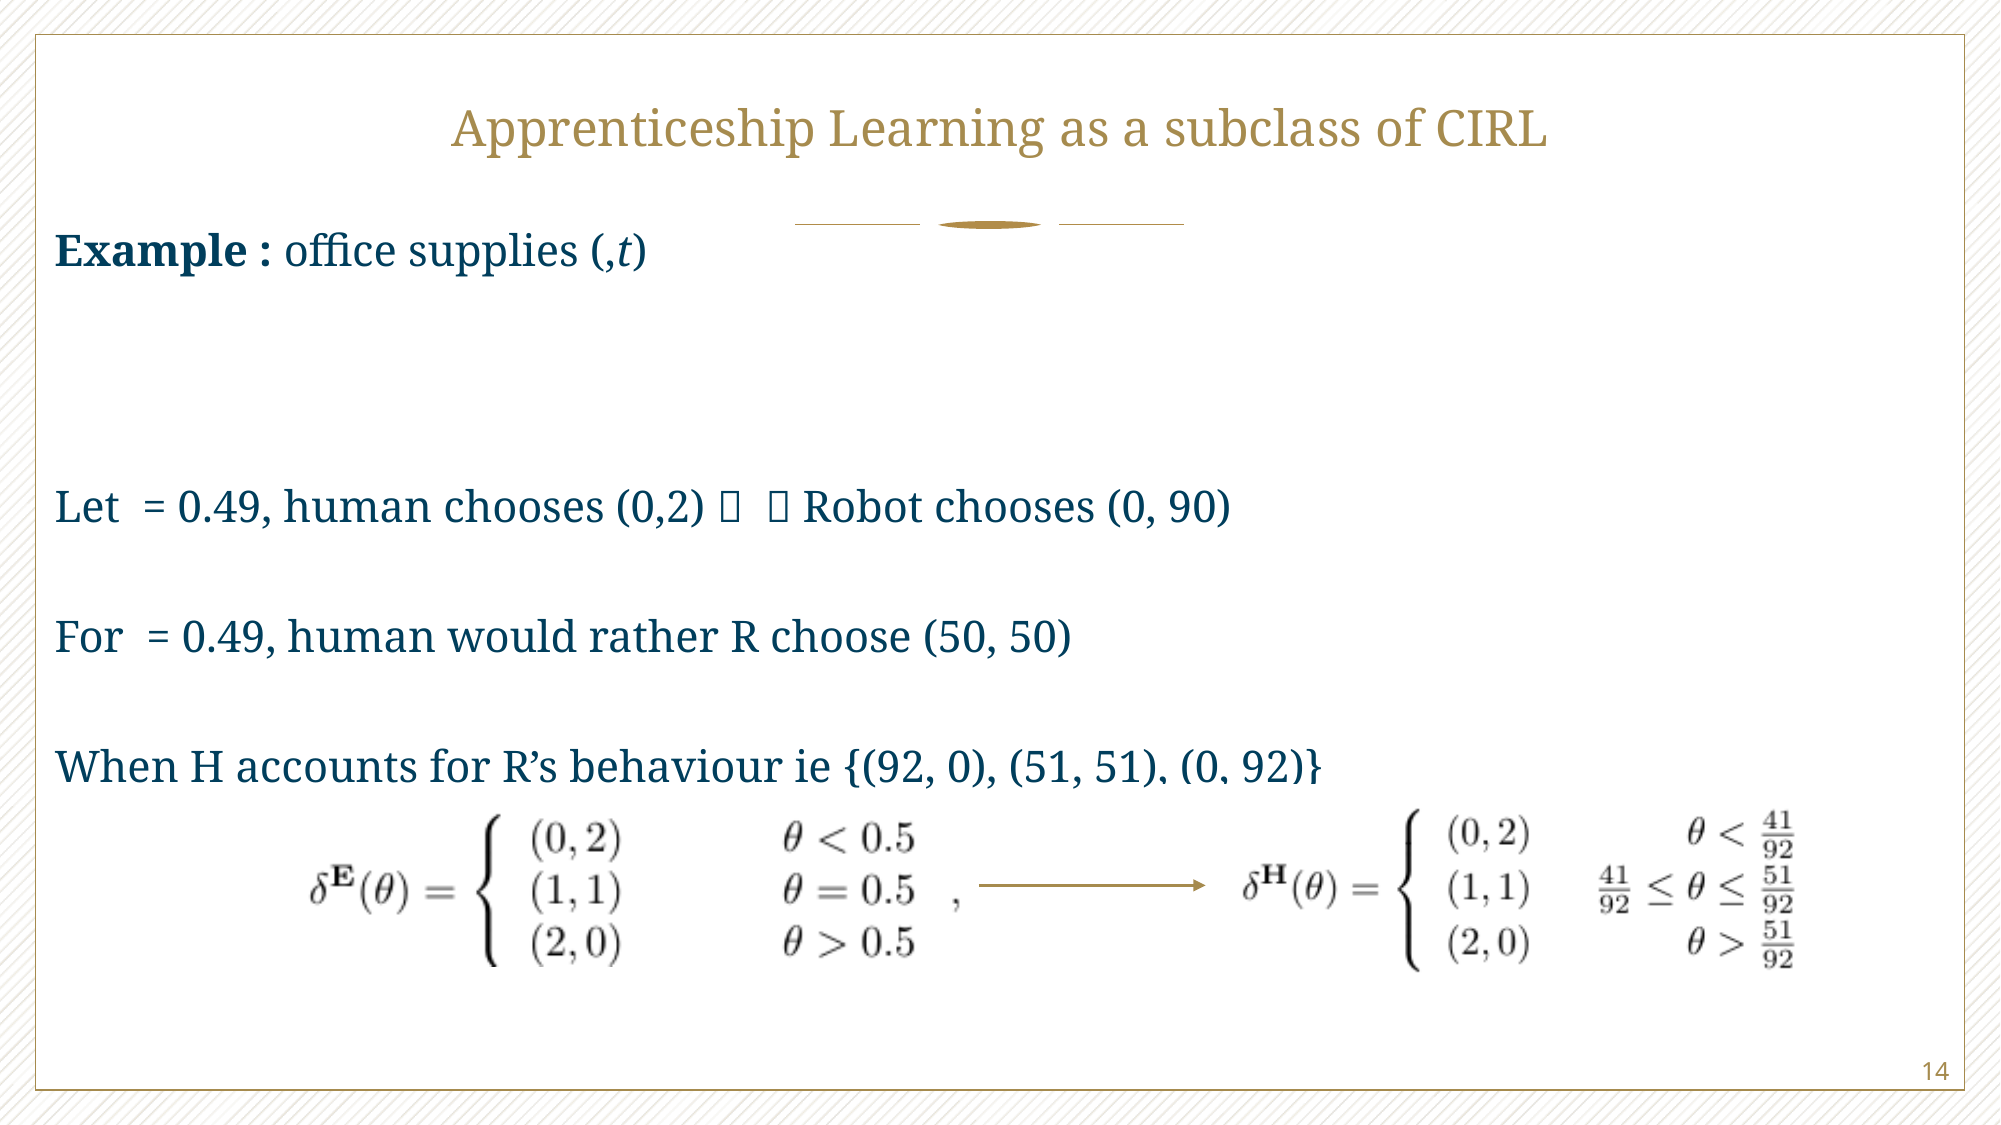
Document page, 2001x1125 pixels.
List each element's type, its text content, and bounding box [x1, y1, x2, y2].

slide_number 14 [1514, 1042, 1965, 1103]
picture [0, 0, 2001, 1125]
title Apprenticeship Learning as a subclass of CIRL [137, 34, 1863, 226]
